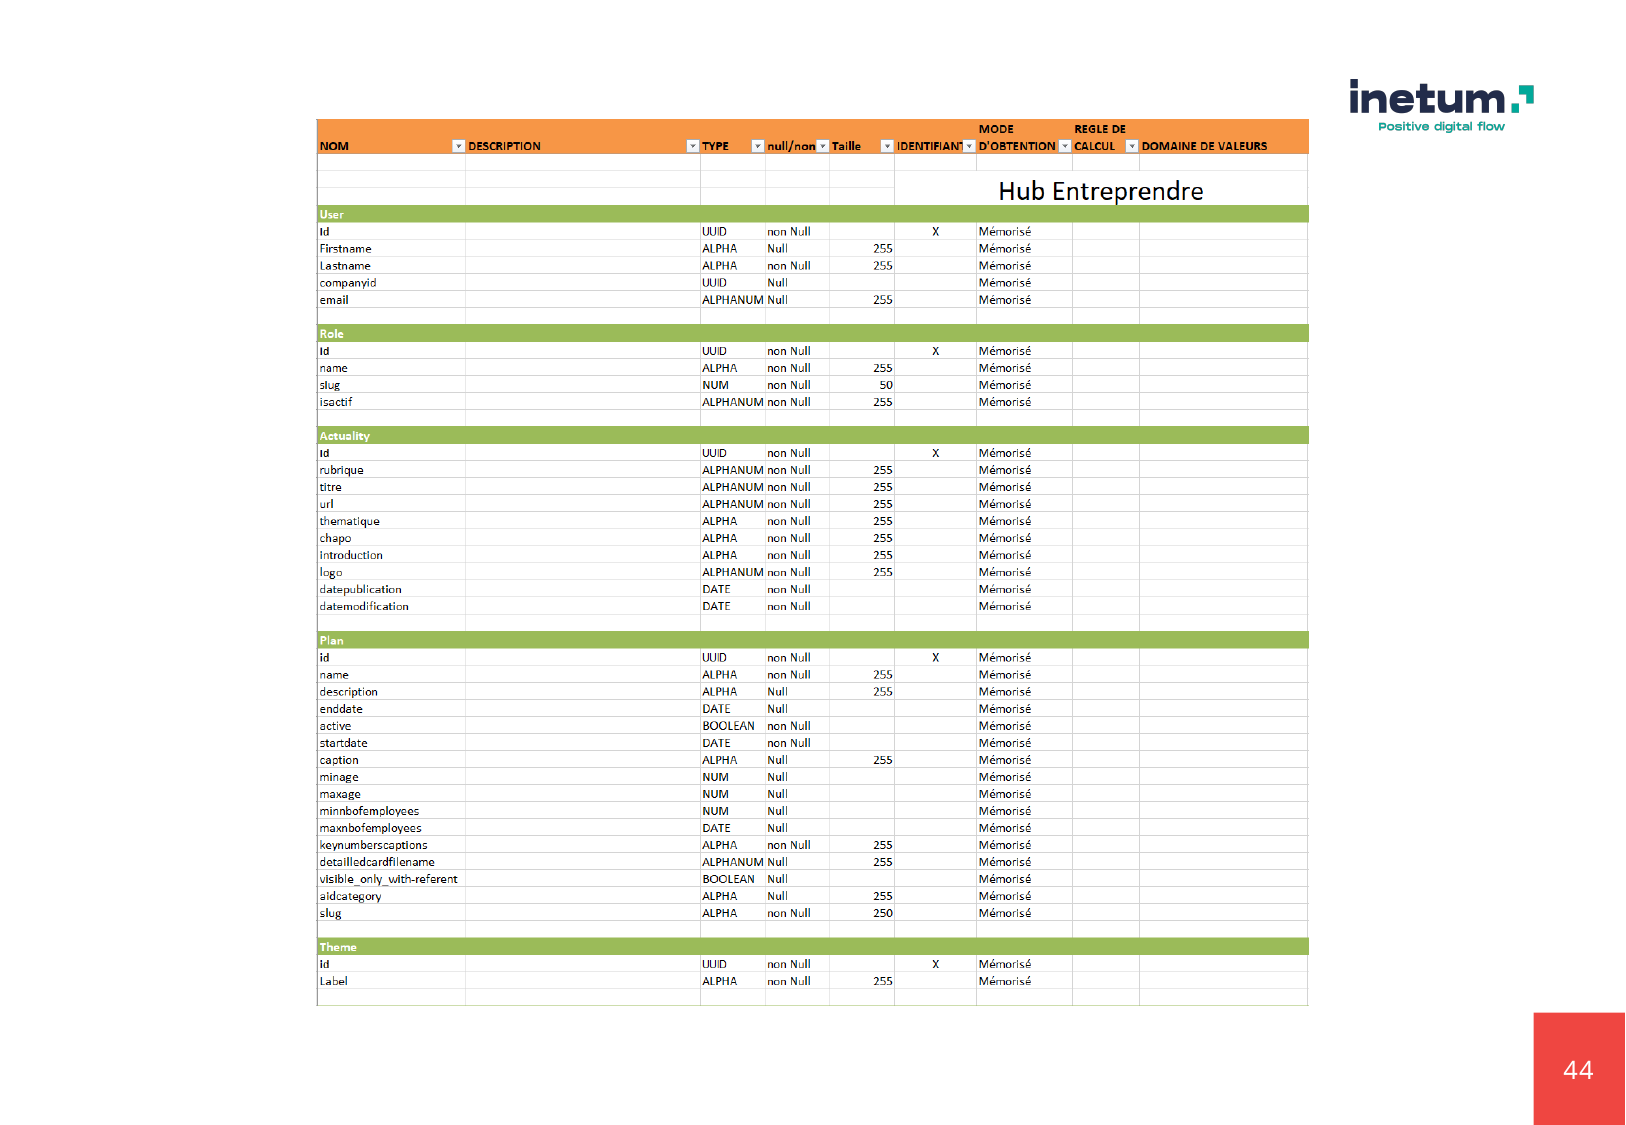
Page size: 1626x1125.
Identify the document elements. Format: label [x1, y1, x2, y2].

picture [316, 119, 1309, 1006]
picture [1350, 79, 1534, 133]
